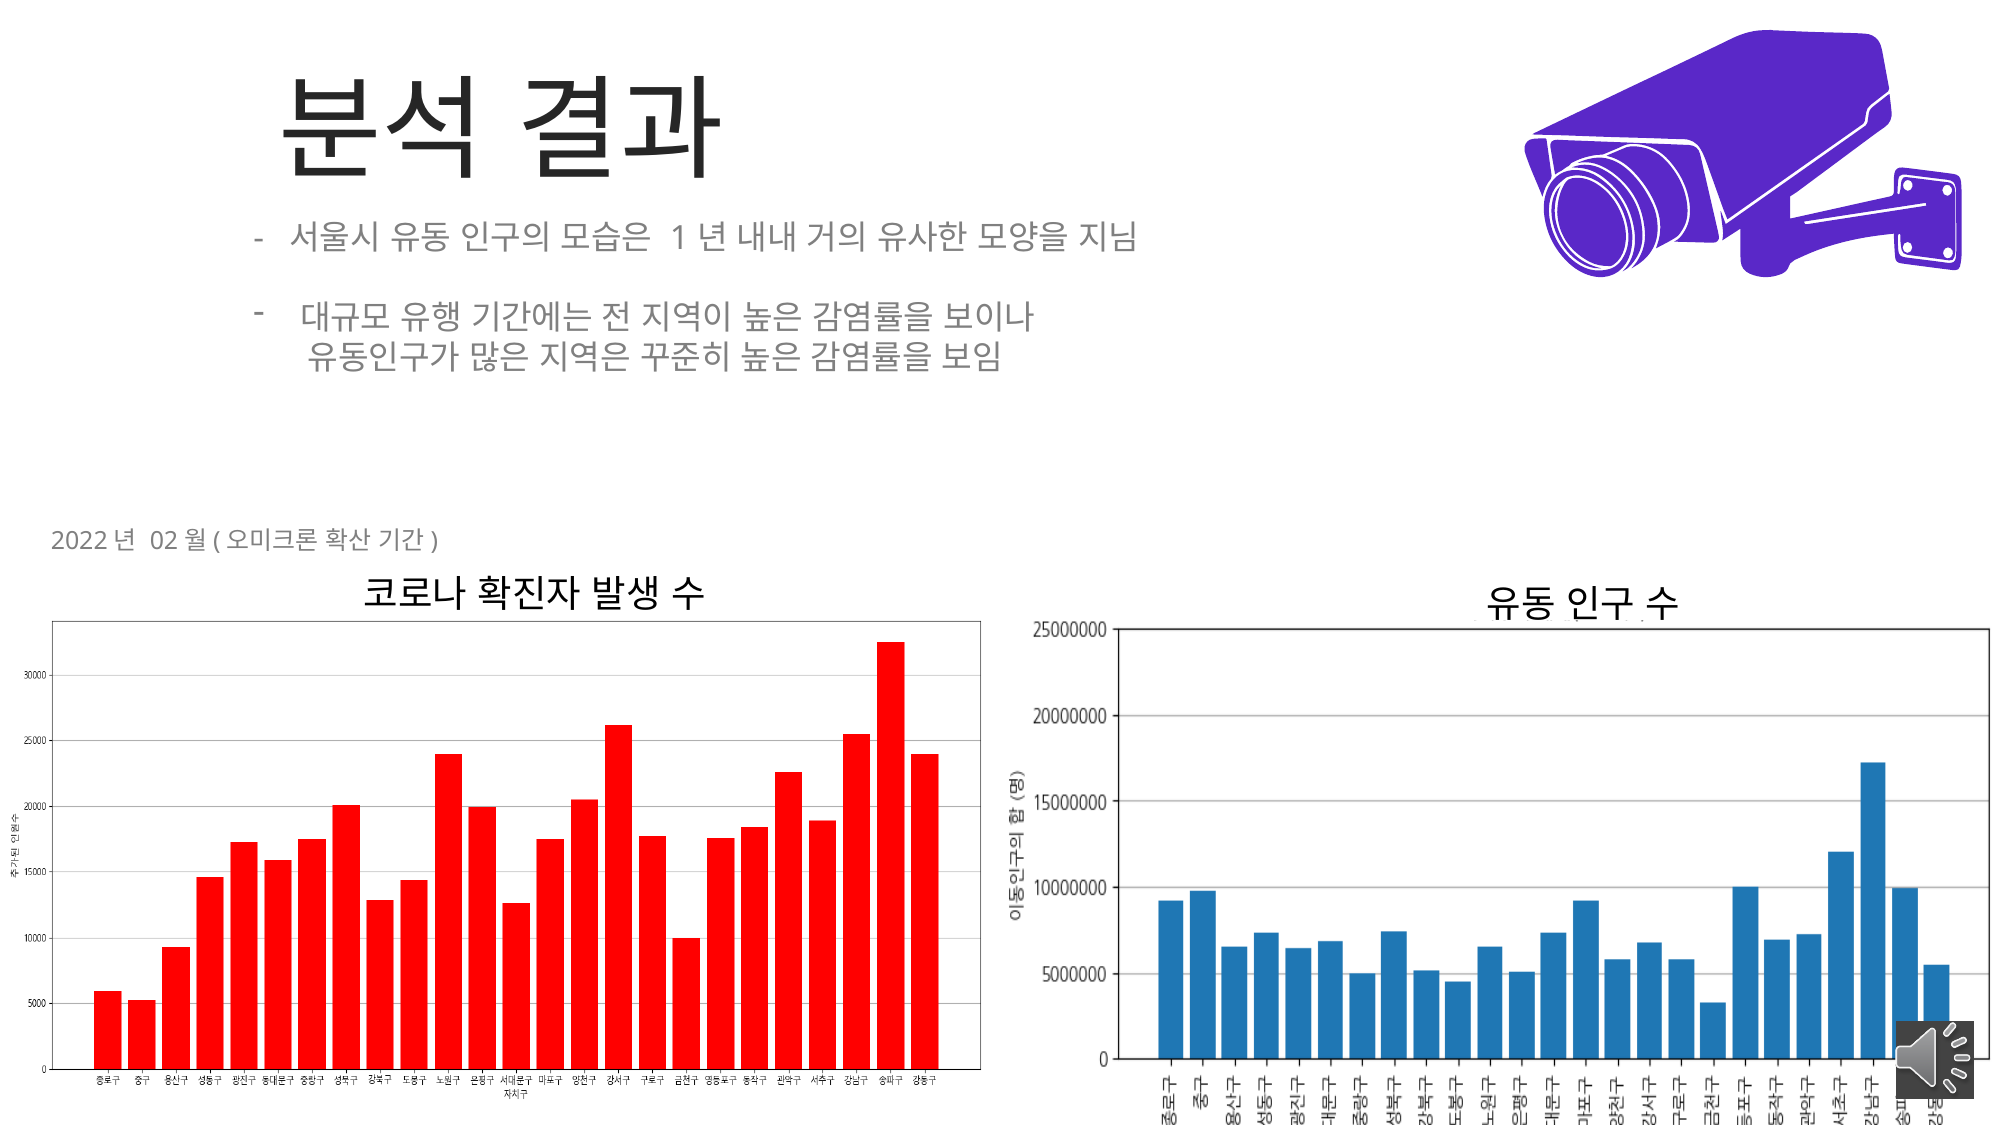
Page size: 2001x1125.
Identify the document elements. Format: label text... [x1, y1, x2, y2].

text_box 코로나 확진자 발생 수 [348, 562, 721, 619]
list 분석 결과 [16, 73, 986, 193]
text_box 유동 인구 수 [1472, 573, 1696, 619]
picture [0, 619, 2000, 1125]
text_box - 서울시 유동 인구의 모습은 1년 내내 거의 유사한 모양을 지님 대규모 유행 기간에는 전 지역이 높은 감염률을 보이나 유동인구가 많은 지역은 꾸준히 높은 감염률을 보임 [238, 208, 1239, 384]
text_box 2022년 02월(오미크론 확산 기간) [36, 517, 474, 562]
text_box [1524, 29, 1962, 278]
